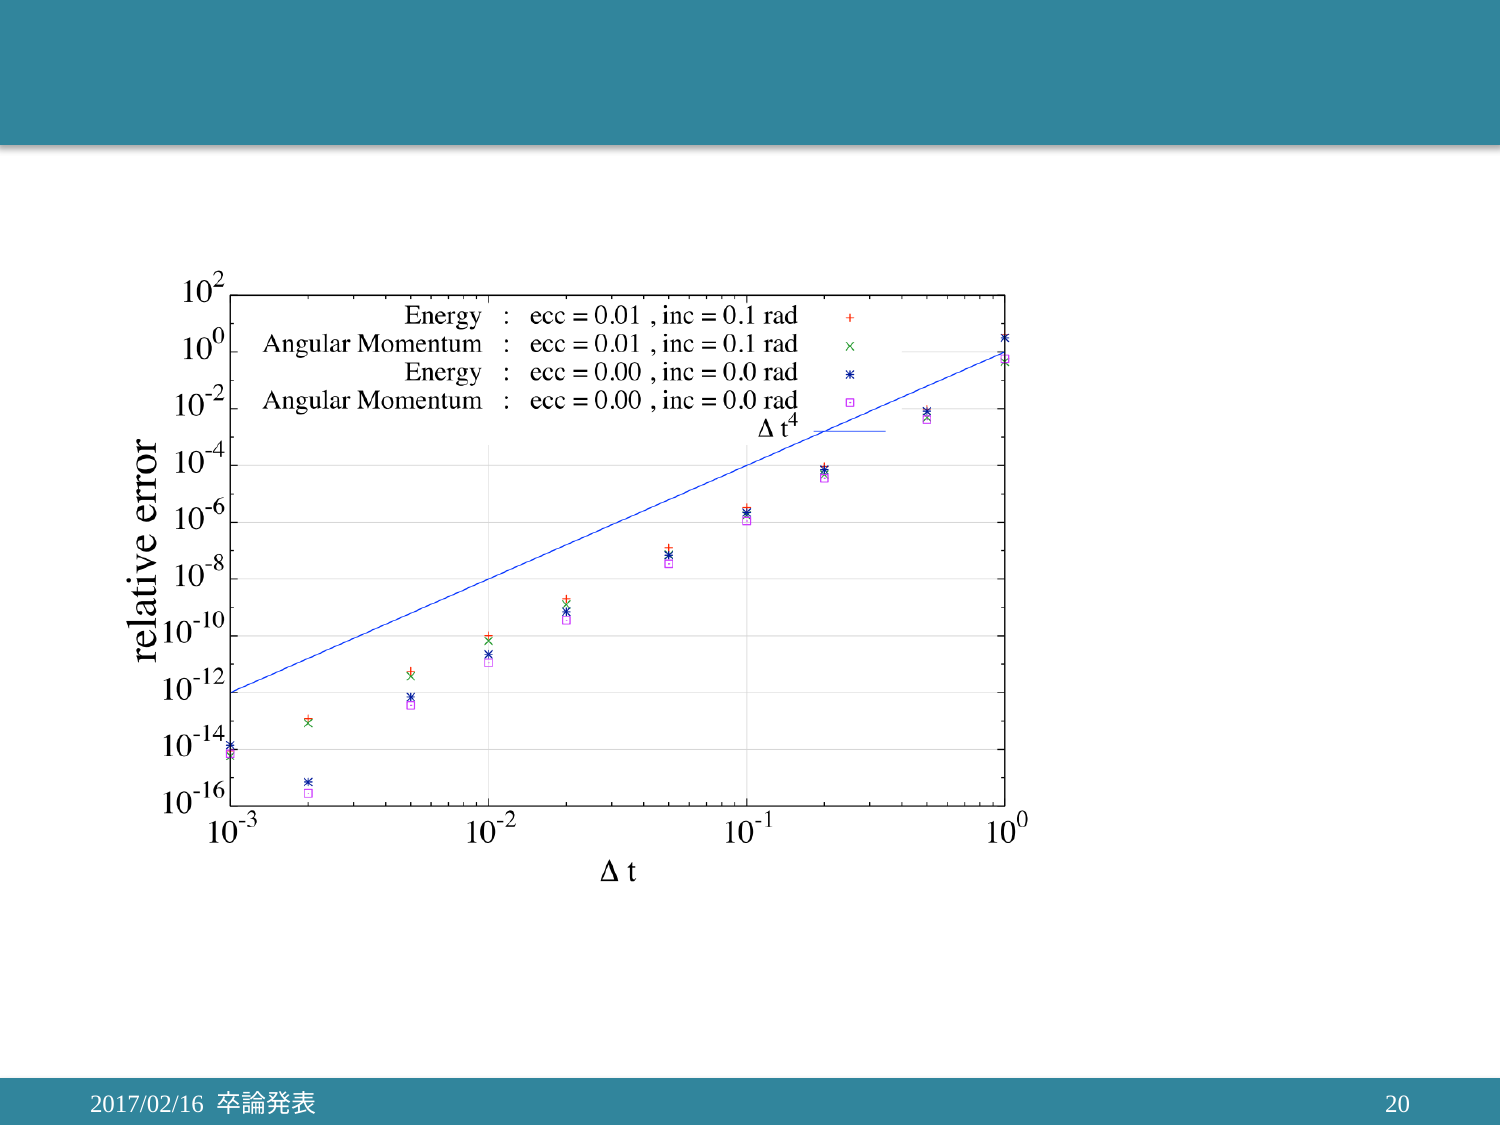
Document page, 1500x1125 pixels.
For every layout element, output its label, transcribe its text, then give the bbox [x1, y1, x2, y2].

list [74, 250, 1076, 889]
slide_number 20 [1074, 1080, 1425, 1125]
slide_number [75, 1080, 425, 1125]
